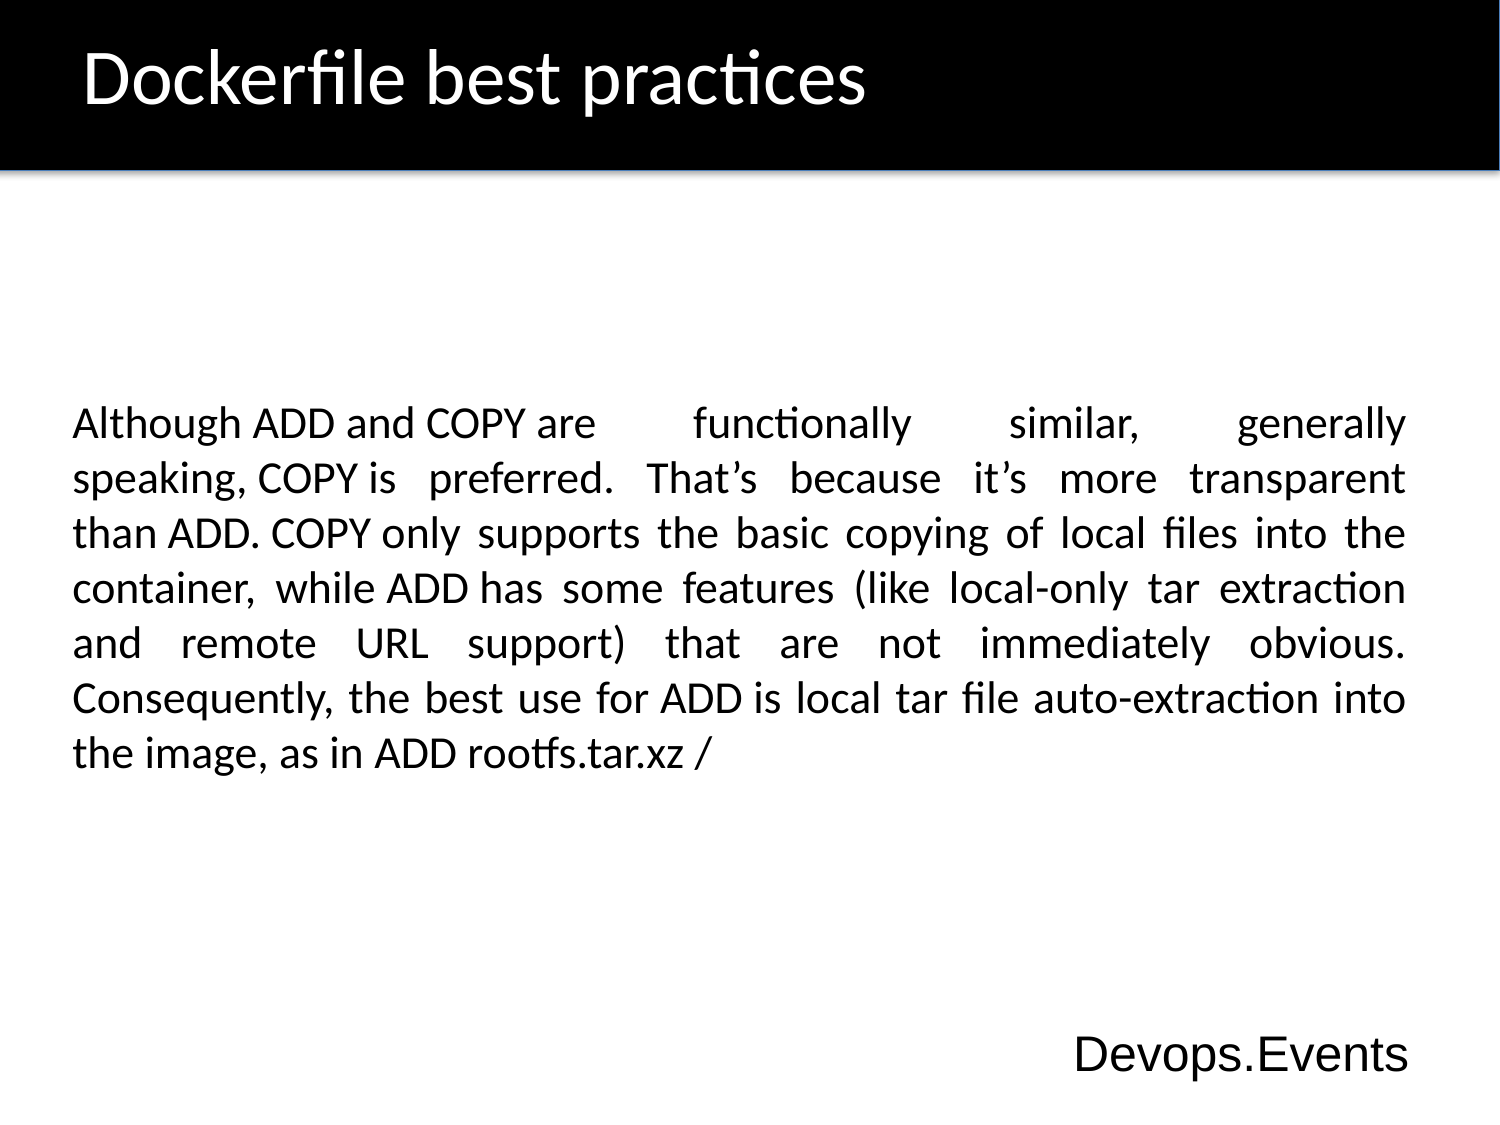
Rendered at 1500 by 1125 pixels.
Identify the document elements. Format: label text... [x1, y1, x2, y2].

text_box Devops.Events [991, 1013, 1491, 1101]
text_box [0, 0, 1500, 171]
list Although ADD and COPY are functionally similar, generally speaking, COPY is preferred. That’s because it’s more transparent than ADD. COPY only supports the basic copying of local files into the container, while ADD has some features (like local-only tar extraction and remote URL support) that are not immediately obvious. Consequently, the best use for ADD is local tar file auto-extraction into the image, as in ADD rootfs.tar.xz / [64, 384, 1416, 800]
title Dockerfile best practices [74, 18, 1426, 129]
